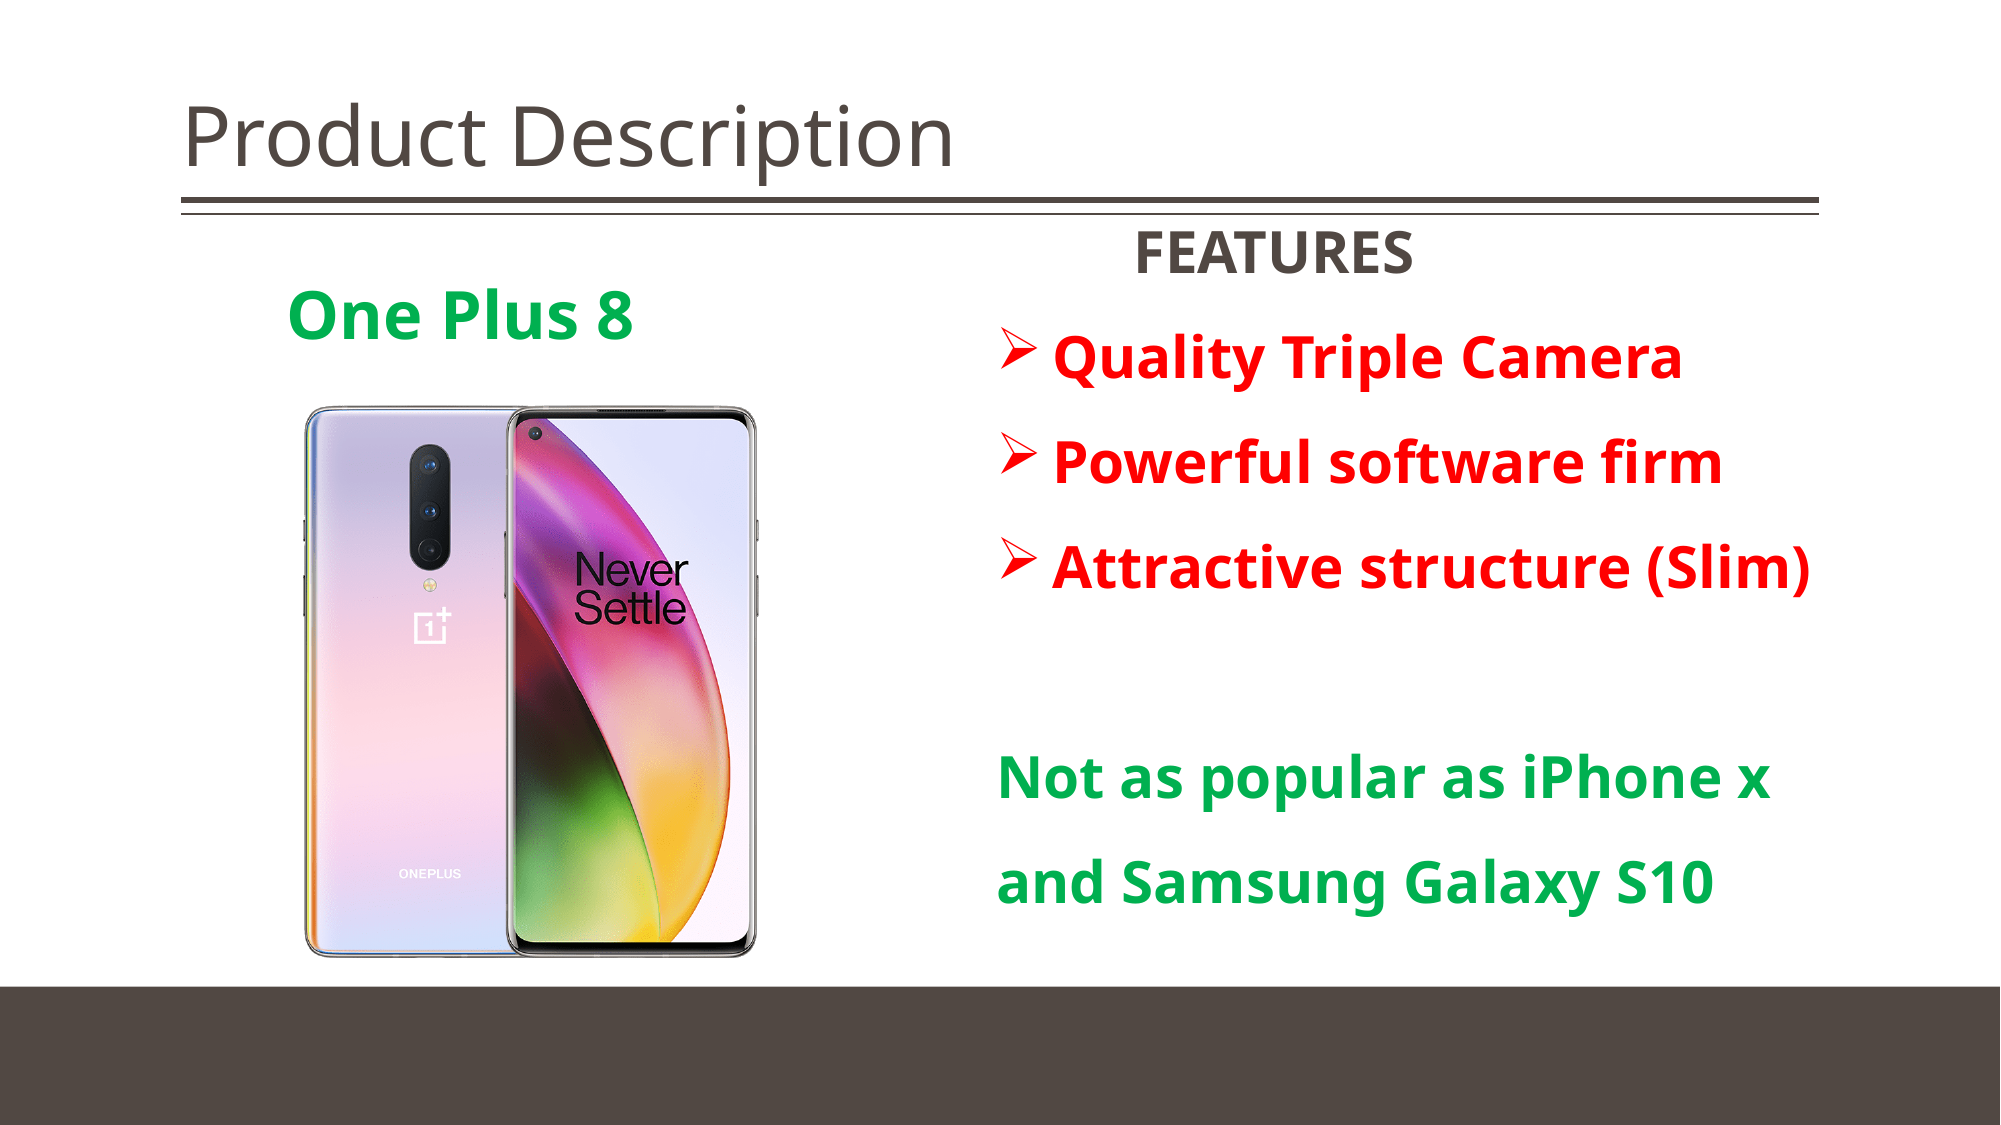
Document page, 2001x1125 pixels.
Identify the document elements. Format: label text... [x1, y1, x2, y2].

text_box One Plus 8 [78, 225, 700, 481]
text_box [0, 986, 2000, 1125]
title Product Description [181, 35, 1819, 193]
text_box FEATURES Quality Triple Camera Powerful software firm Attractive structure (Slim) Not as popular as iPhone x and Samsung Galaxy S10 [981, 208, 1898, 983]
picture [181, 332, 879, 1031]
